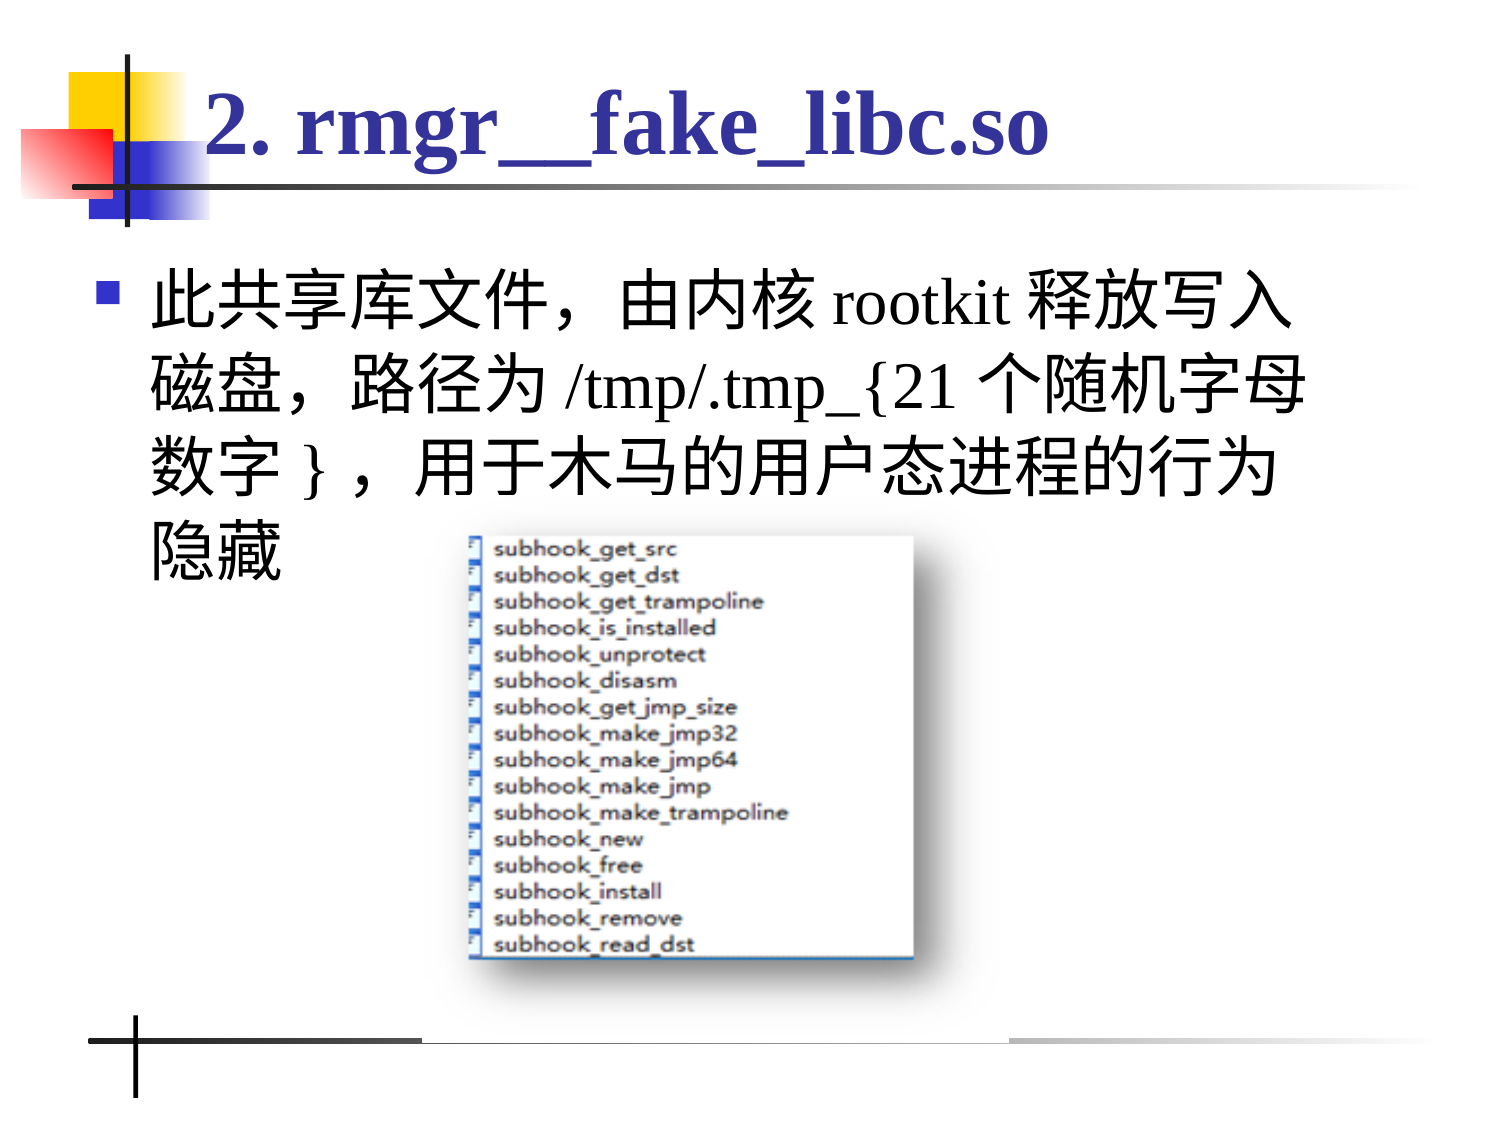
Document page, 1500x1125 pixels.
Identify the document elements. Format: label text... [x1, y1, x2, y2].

title 2. rmgr__fake_libc.so [188, 23, 1468, 181]
picture [421, 494, 1010, 1043]
list 此共享库文件，由内核rootkit释放写入磁盘，路径为/tmp/.tmp_{21个随机字母数字}，用于木马的用户态进程的行为隐藏 [77, 247, 1354, 923]
